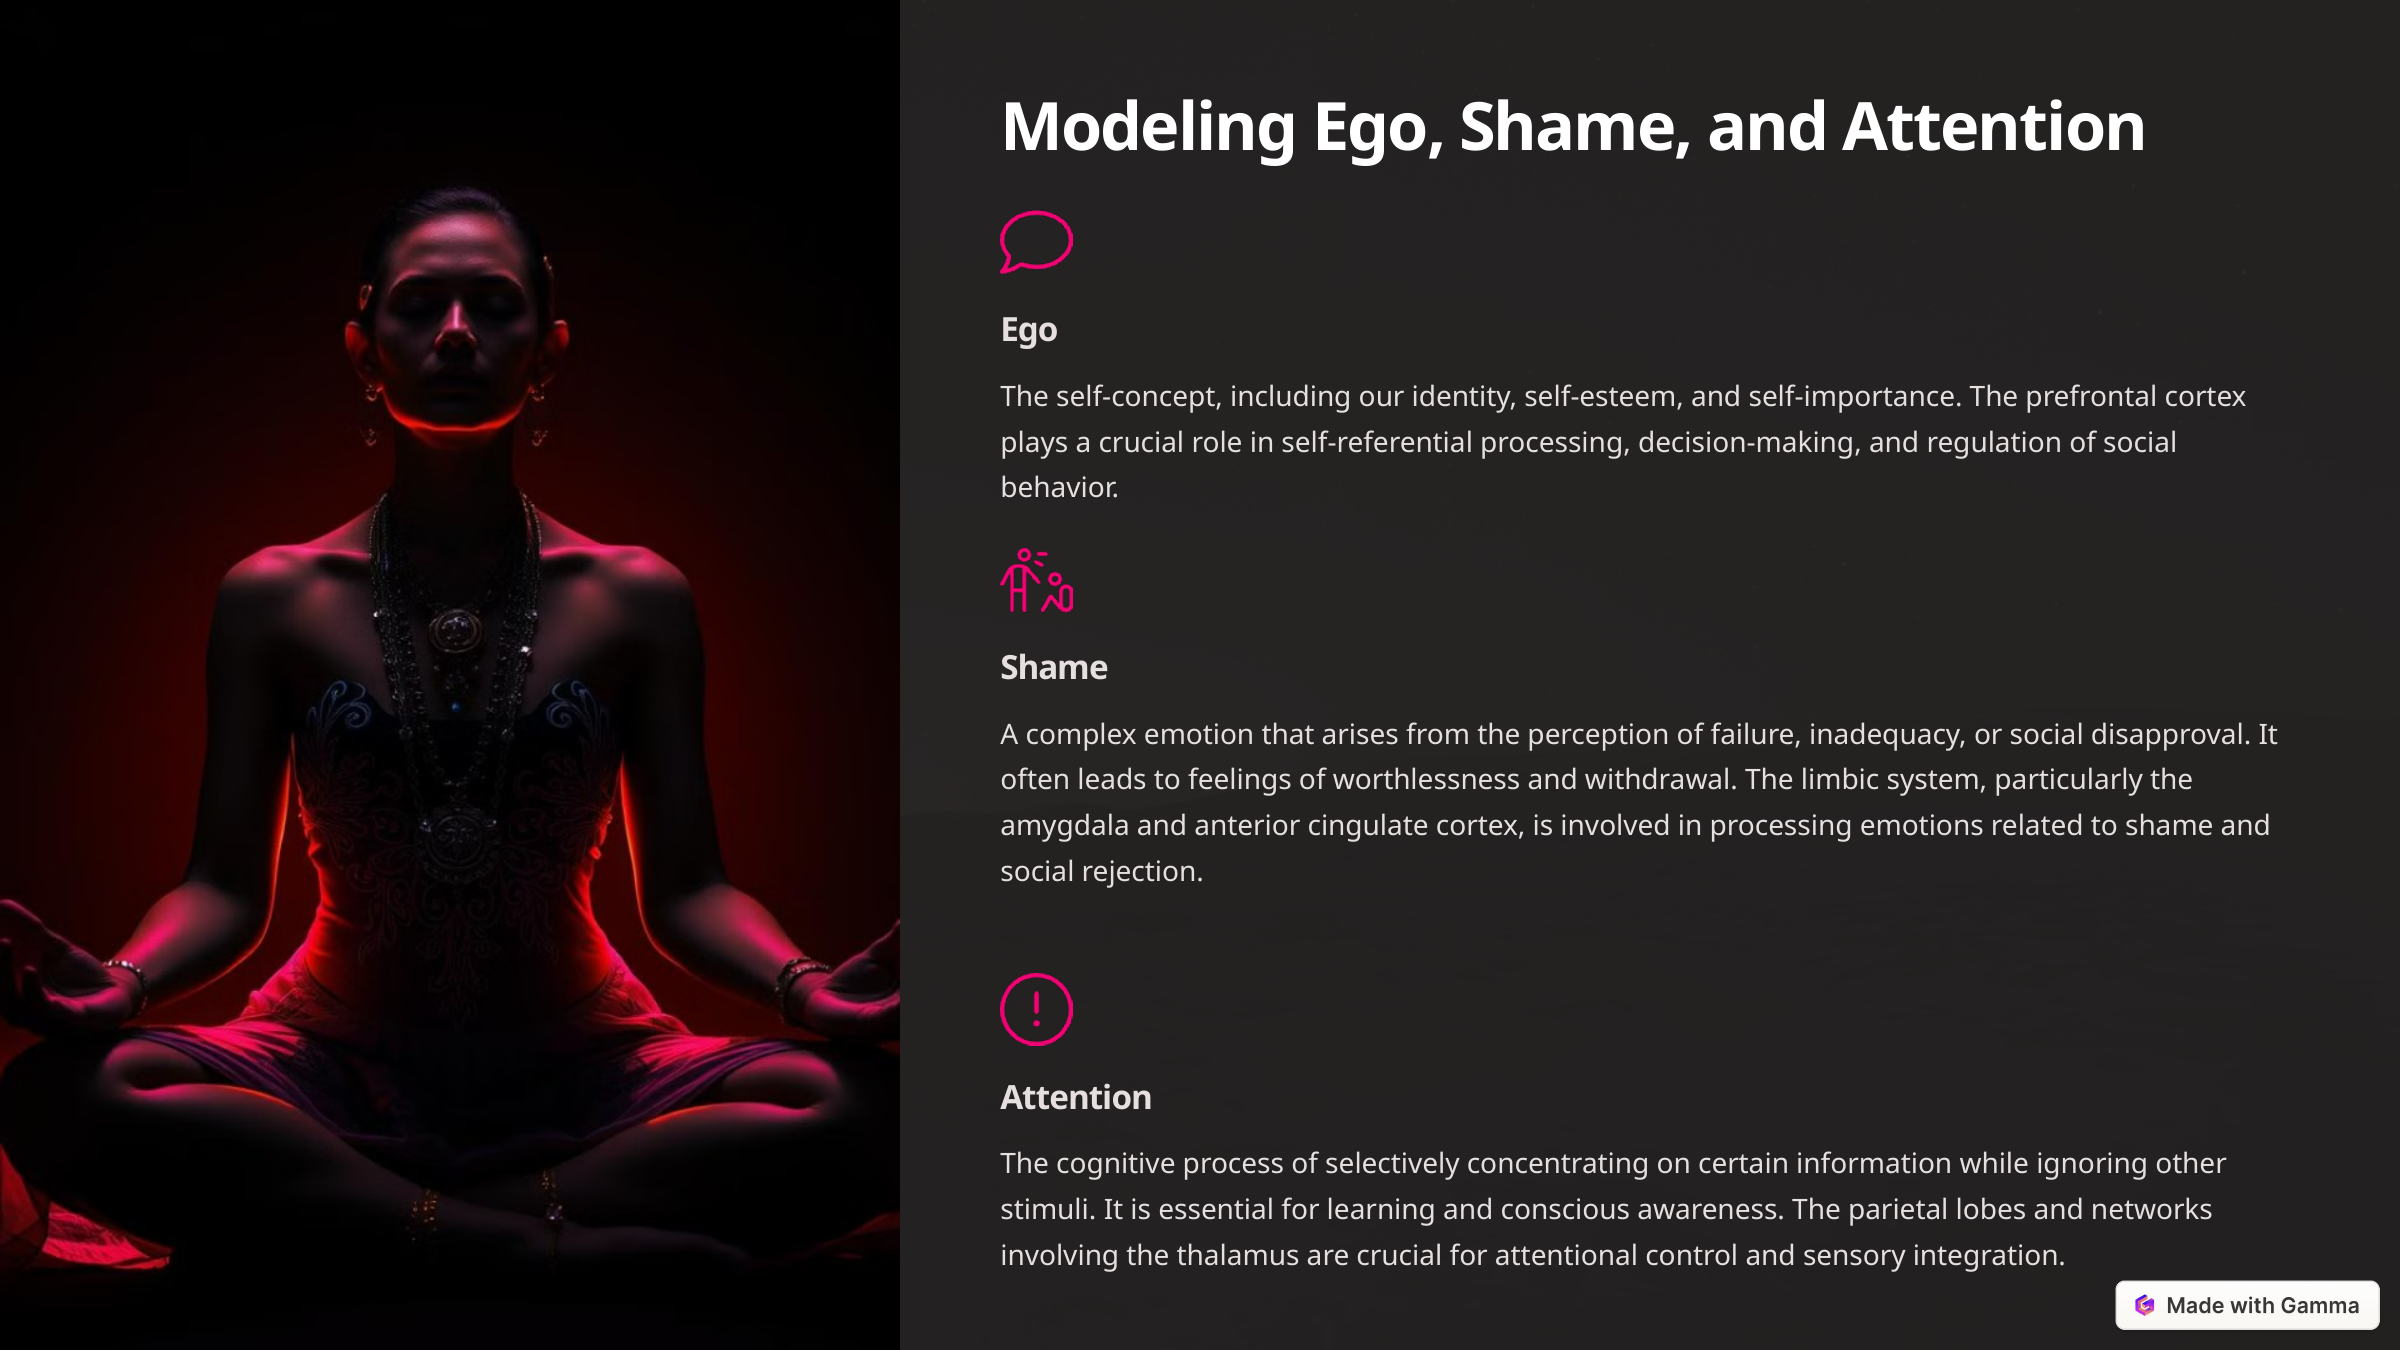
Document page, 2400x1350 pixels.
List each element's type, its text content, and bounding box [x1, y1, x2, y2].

picture [1000, 206, 1073, 279]
text_box Attention [1000, 1074, 1339, 1117]
text_box Modeling Ego, Shame, and Attention [1000, 78, 2066, 164]
text_box A complex emotion that arises from the perception of failure, inadequacy, or social disapproval. It often leads to feelings of worthlessness and withdrawal. The limbic system, particularly the amygdala and anterior cingulate cortex, is involved in processing emotions related to shame and social rejection. [1000, 703, 2300, 888]
text_box The self-concept, including our identity, self-esteem, and self-importance. The prefrontal cortex plays a crucial role in self-referential processing, decision-making, and regulation of social behavior. [1000, 366, 2300, 458]
picture [0, 0, 900, 1350]
text_box Shame [1000, 644, 1339, 687]
picture [1000, 973, 1073, 1046]
picture [1000, 544, 1073, 616]
text_box The cognitive process of selectively concentrating on certain information while ignoring other stimuli. It is essential for learning and conscious awareness. The parietal lobes and networks involving the thalamus are crucial for attentional control and sensory integration. [1000, 1133, 2300, 1272]
picture [2106, 1271, 2389, 1339]
text_box Ego [1000, 306, 1339, 349]
